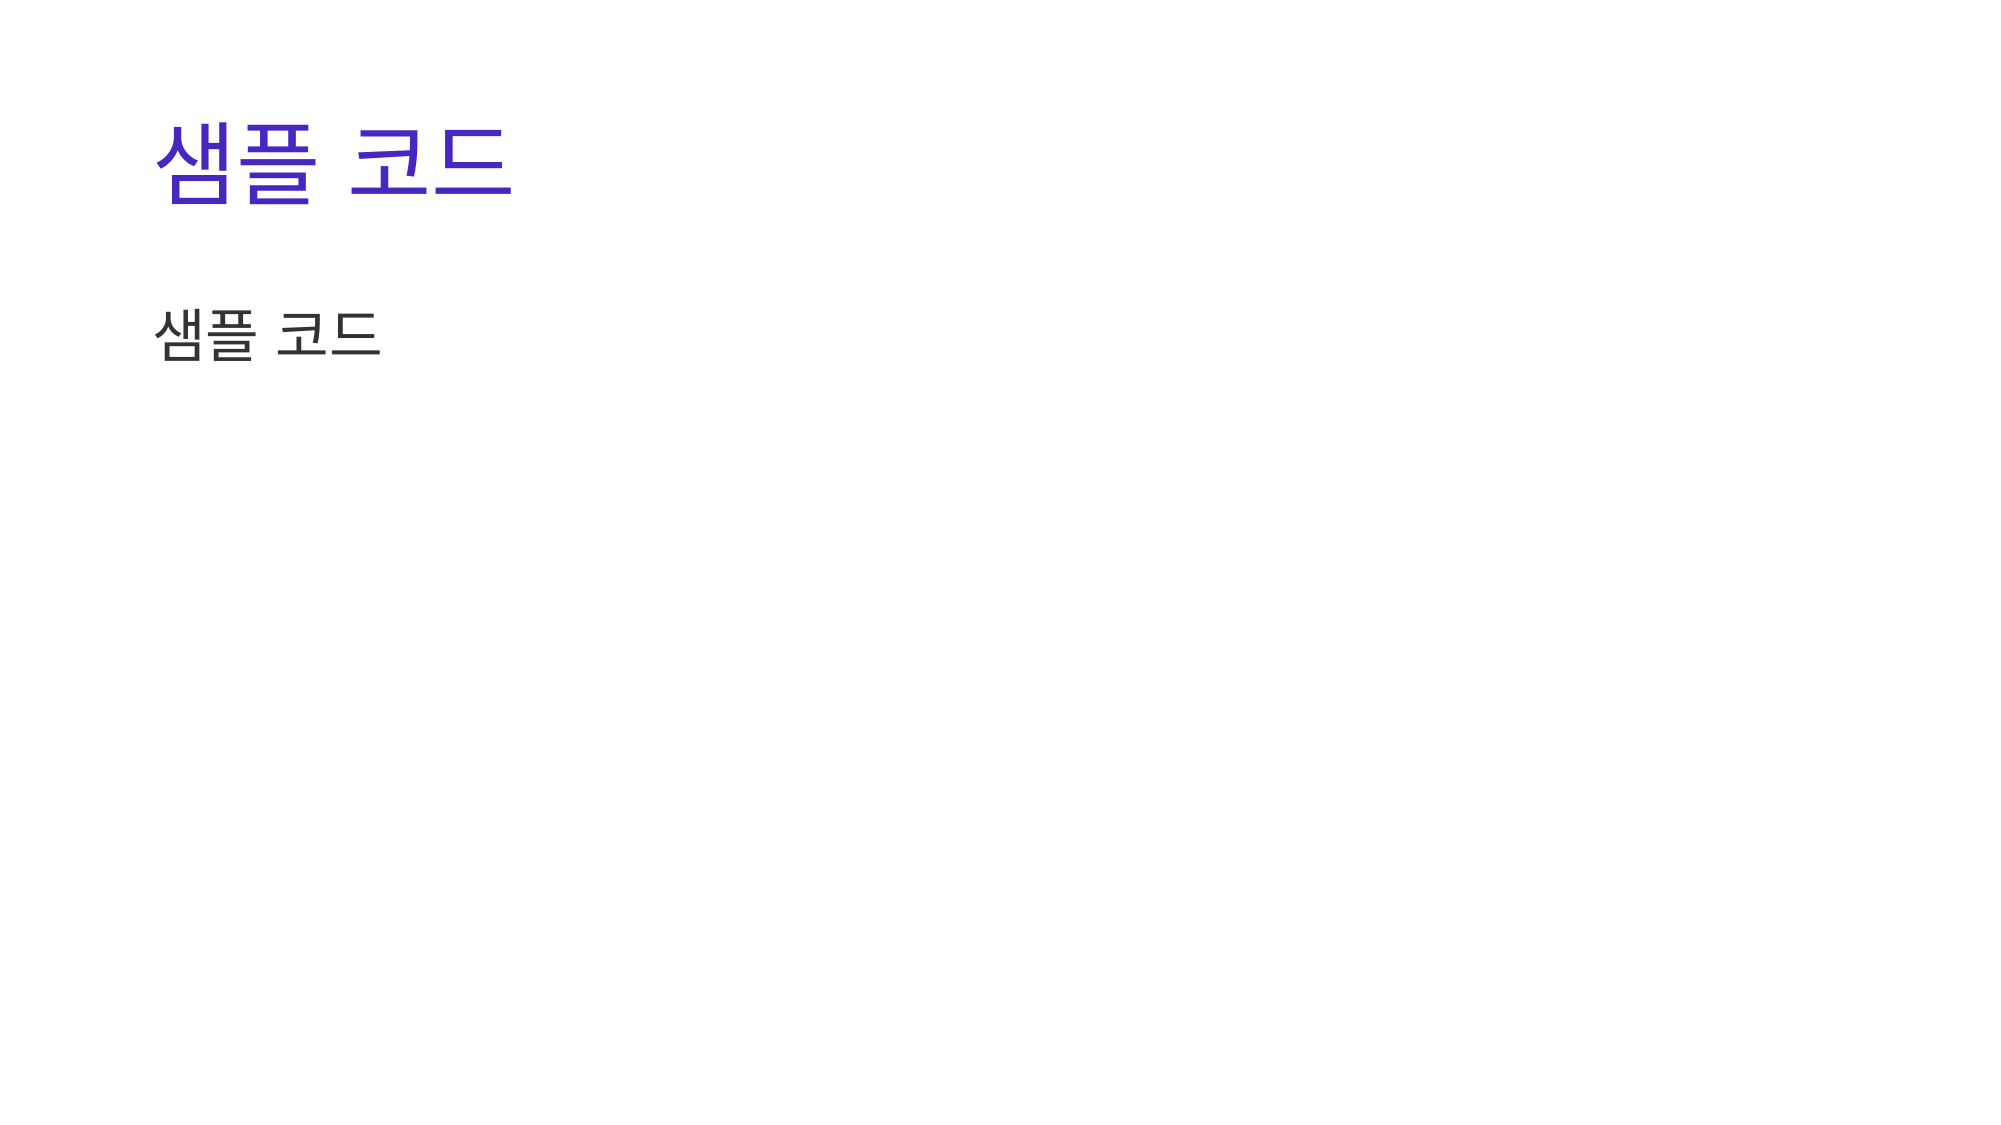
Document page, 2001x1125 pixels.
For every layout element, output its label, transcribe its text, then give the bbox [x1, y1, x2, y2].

title 샘플 코드 [137, 59, 1863, 278]
list 샘플 코드 [137, 299, 1863, 1014]
